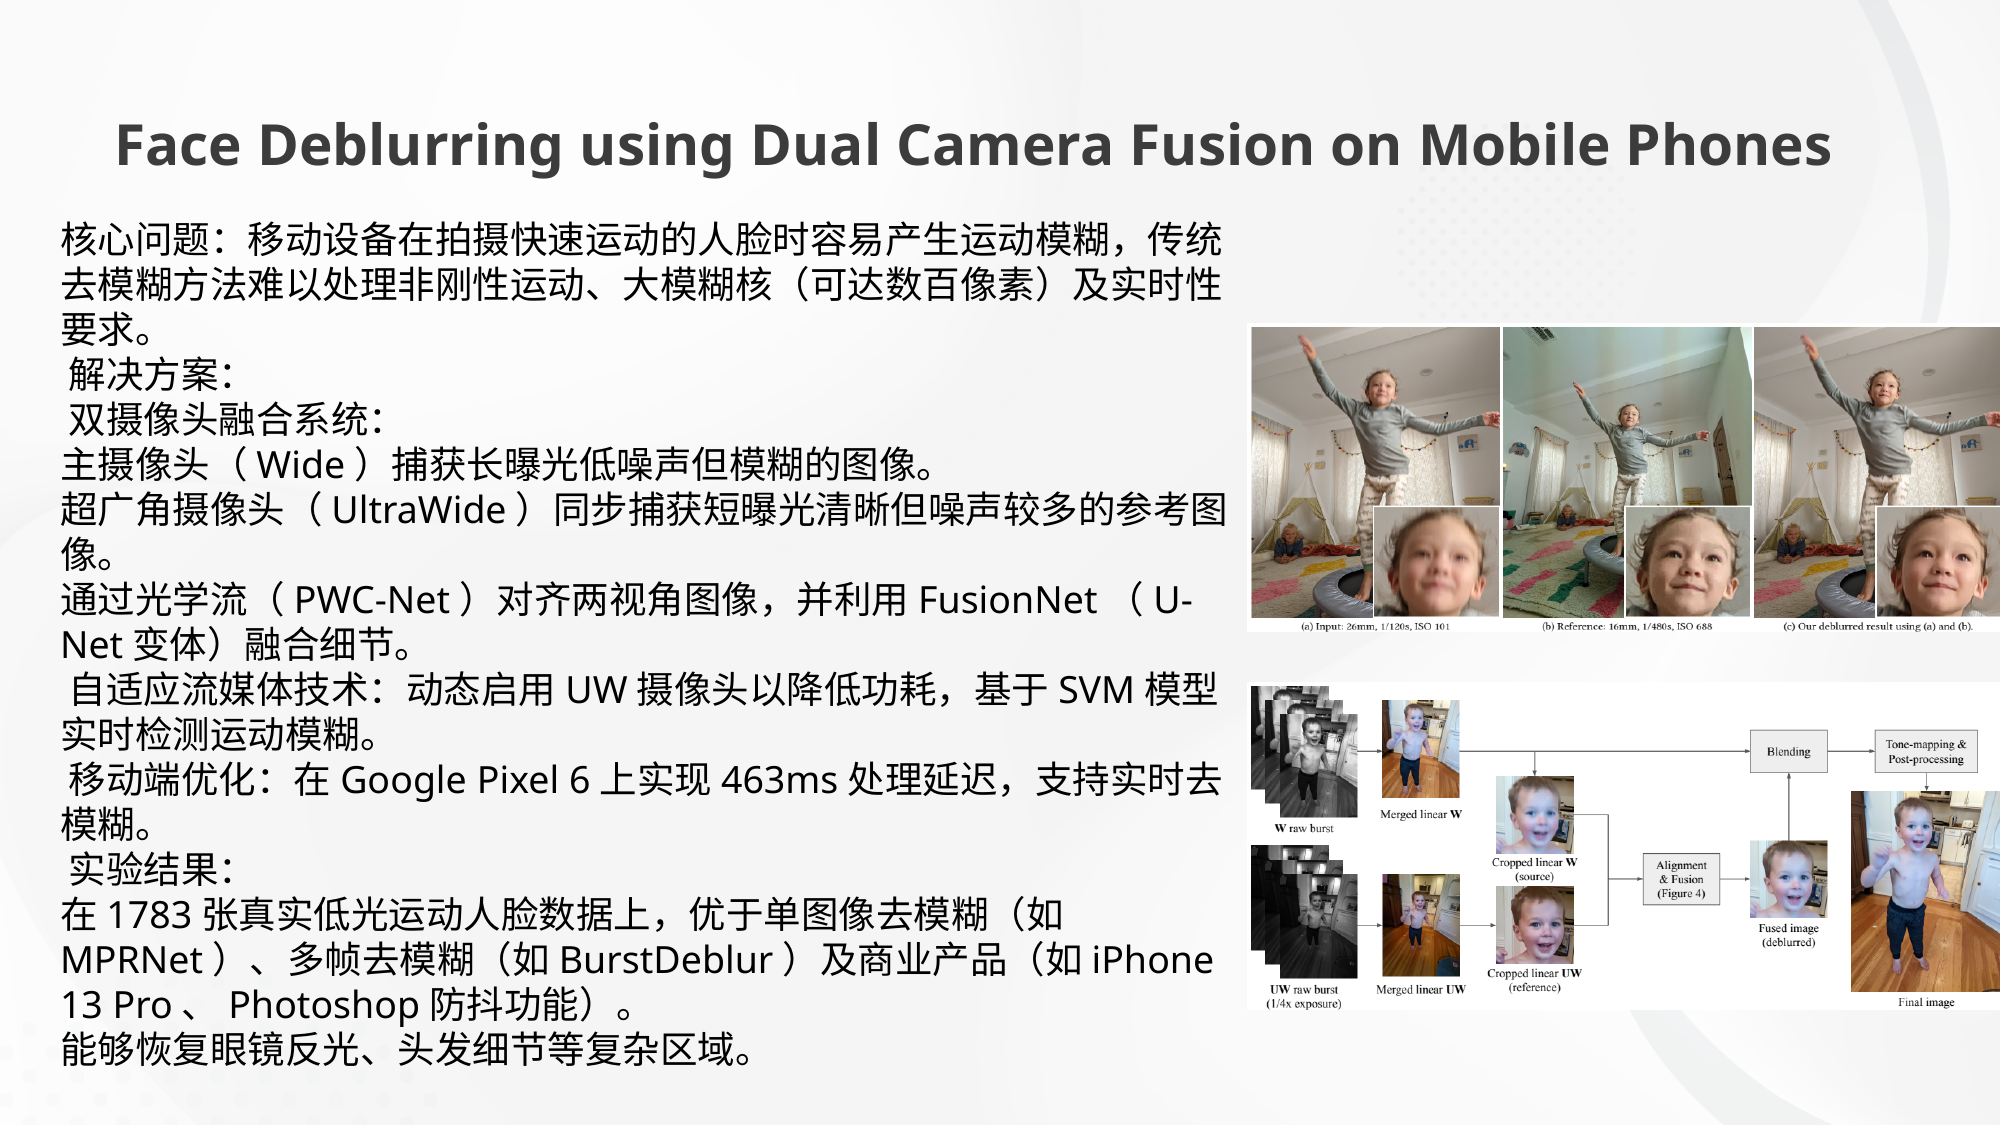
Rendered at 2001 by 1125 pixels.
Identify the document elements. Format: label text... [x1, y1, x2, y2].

picture [1247, 681, 2000, 1010]
picture [1246, 323, 2000, 632]
text_box 核心问题​​：移动设备在拍摄快速运动的人脸时容易产生运动模糊，传统去模糊方法难以处理非刚性运动、大模糊核（可达数百像素）及实时性要求。 ​​解决方案​​： ​​双摄像头融合系统​​： 主摄像头（Wide）捕获长曝光低噪声但模糊的图像。 超广角摄像头（UltraWide）同步捕获短曝光清晰但噪声较多的参考图像。 通过光学流（PWC-Net）对齐两视角图像，并利用FusionNet（U-Net变体）融合细节。 ​​自适应流媒体技术​​：动态启用UW摄像头以降低功耗，基于SVM模型实时检测运动模糊。 ​​移动端优化​​：在Google Pixel 6上实现463ms处理延迟，支持实时去模糊。 ​​实验结果​​： 在1783张真实低光运动人脸数据上，优于单图像去模糊（如MPRNet）、多帧去模糊（如BurstDeblur）及商业产品（如iPhone 13 Pro、Photoshop防抖功能）。 能够恢复眼镜反光、头发细节等复杂区域。 [45, 208, 1247, 1087]
title Face Deblurring using Dual Camera Fusion on Mobile Phones​ [114, 59, 1886, 178]
